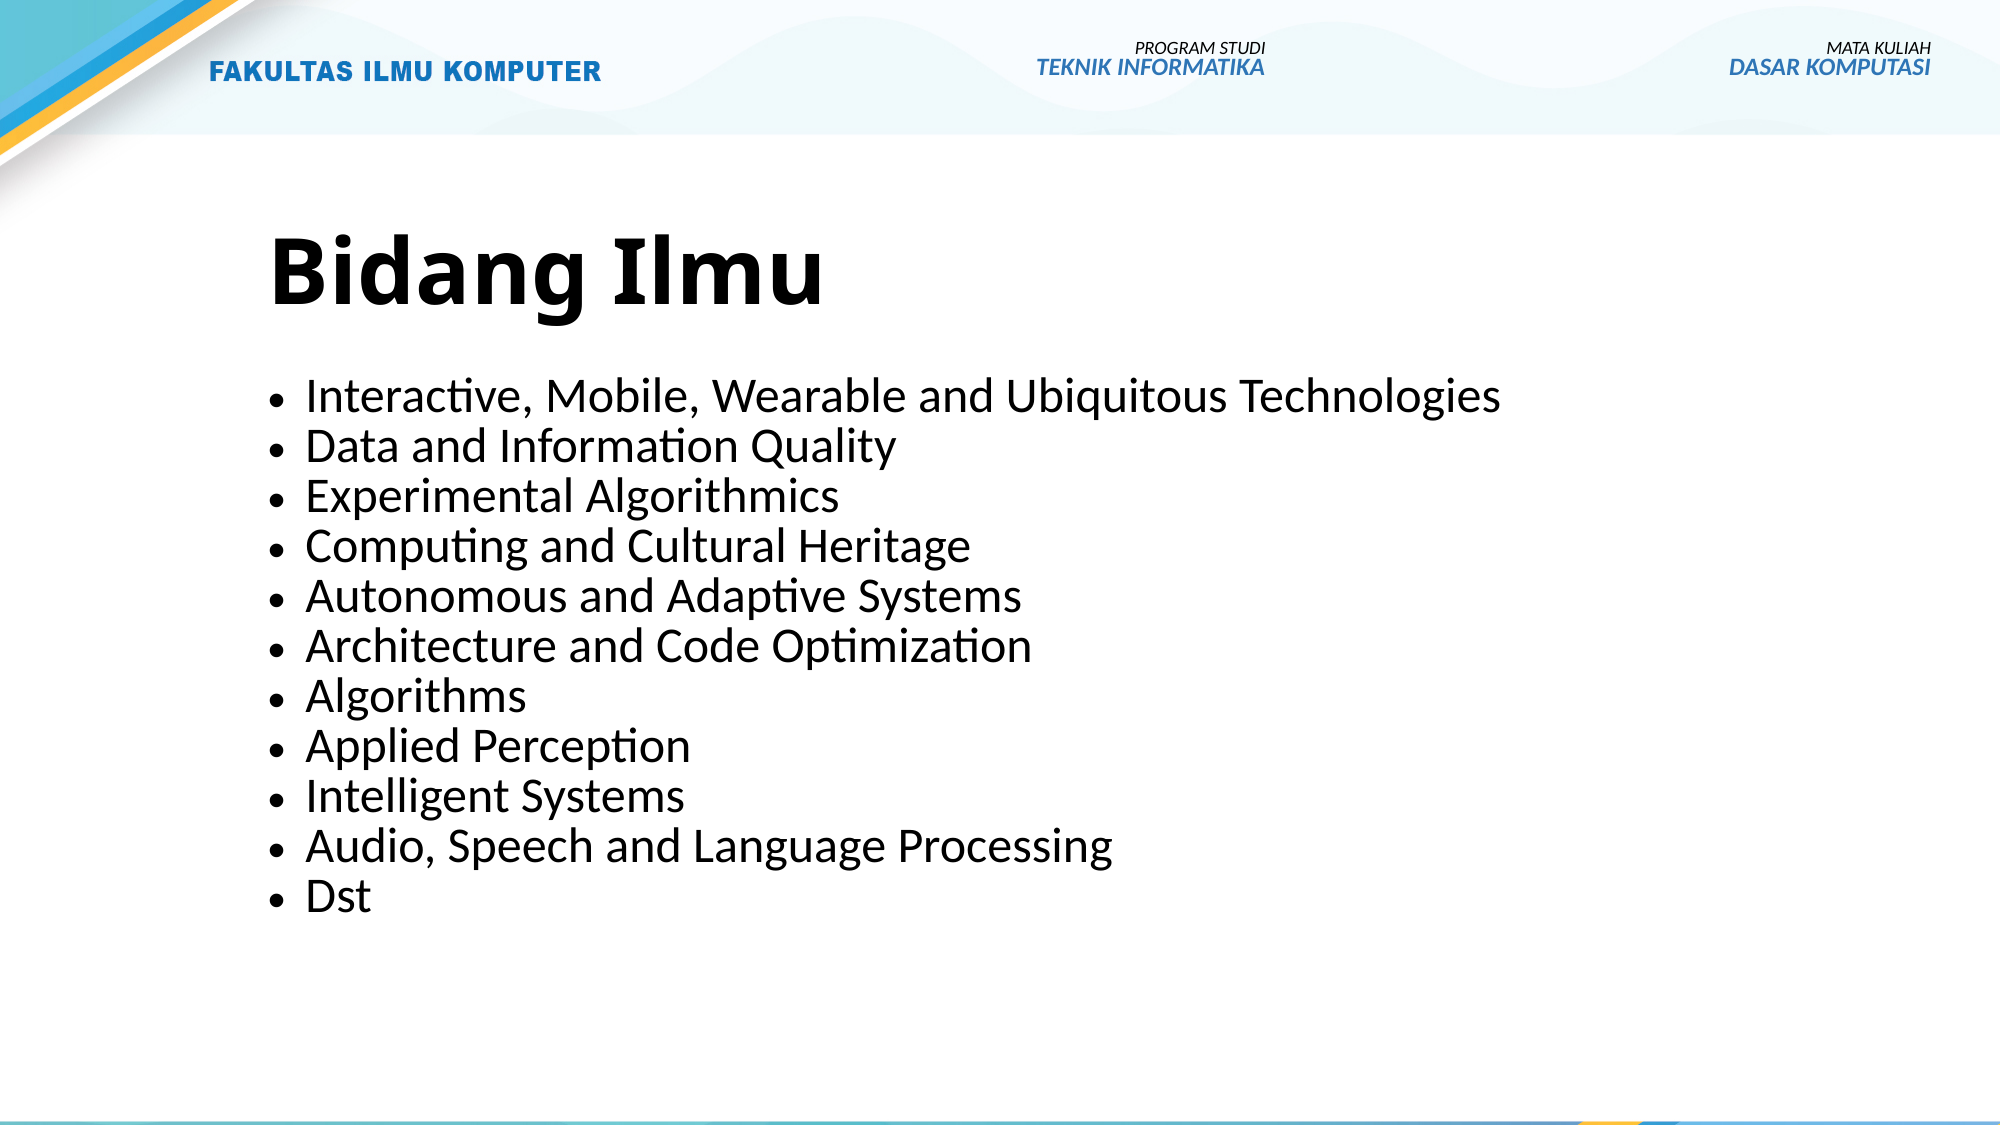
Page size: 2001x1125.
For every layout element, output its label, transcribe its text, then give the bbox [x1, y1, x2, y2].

list Interactive, Mobile, Wearable and Ubiquitous Technologies Data and Information Quality Experimental Algorithmics Computing and Cultural Heritage Autonomous and Adaptive Systems Architecture and Code Optimization Algorithms Applied Perception Intelligent Systems Audio, Speech and Language Processing Dst [252, 367, 1852, 1072]
picture [0, 0, 2000, 1125]
title Bidang Ilmu [252, 204, 1852, 337]
text_box PROGRAM STUDI TEKNIK INFORMATIKA [904, 33, 1281, 118]
text_box MATA KULIAH DASAR KOMPUTASI [1569, 33, 1946, 118]
